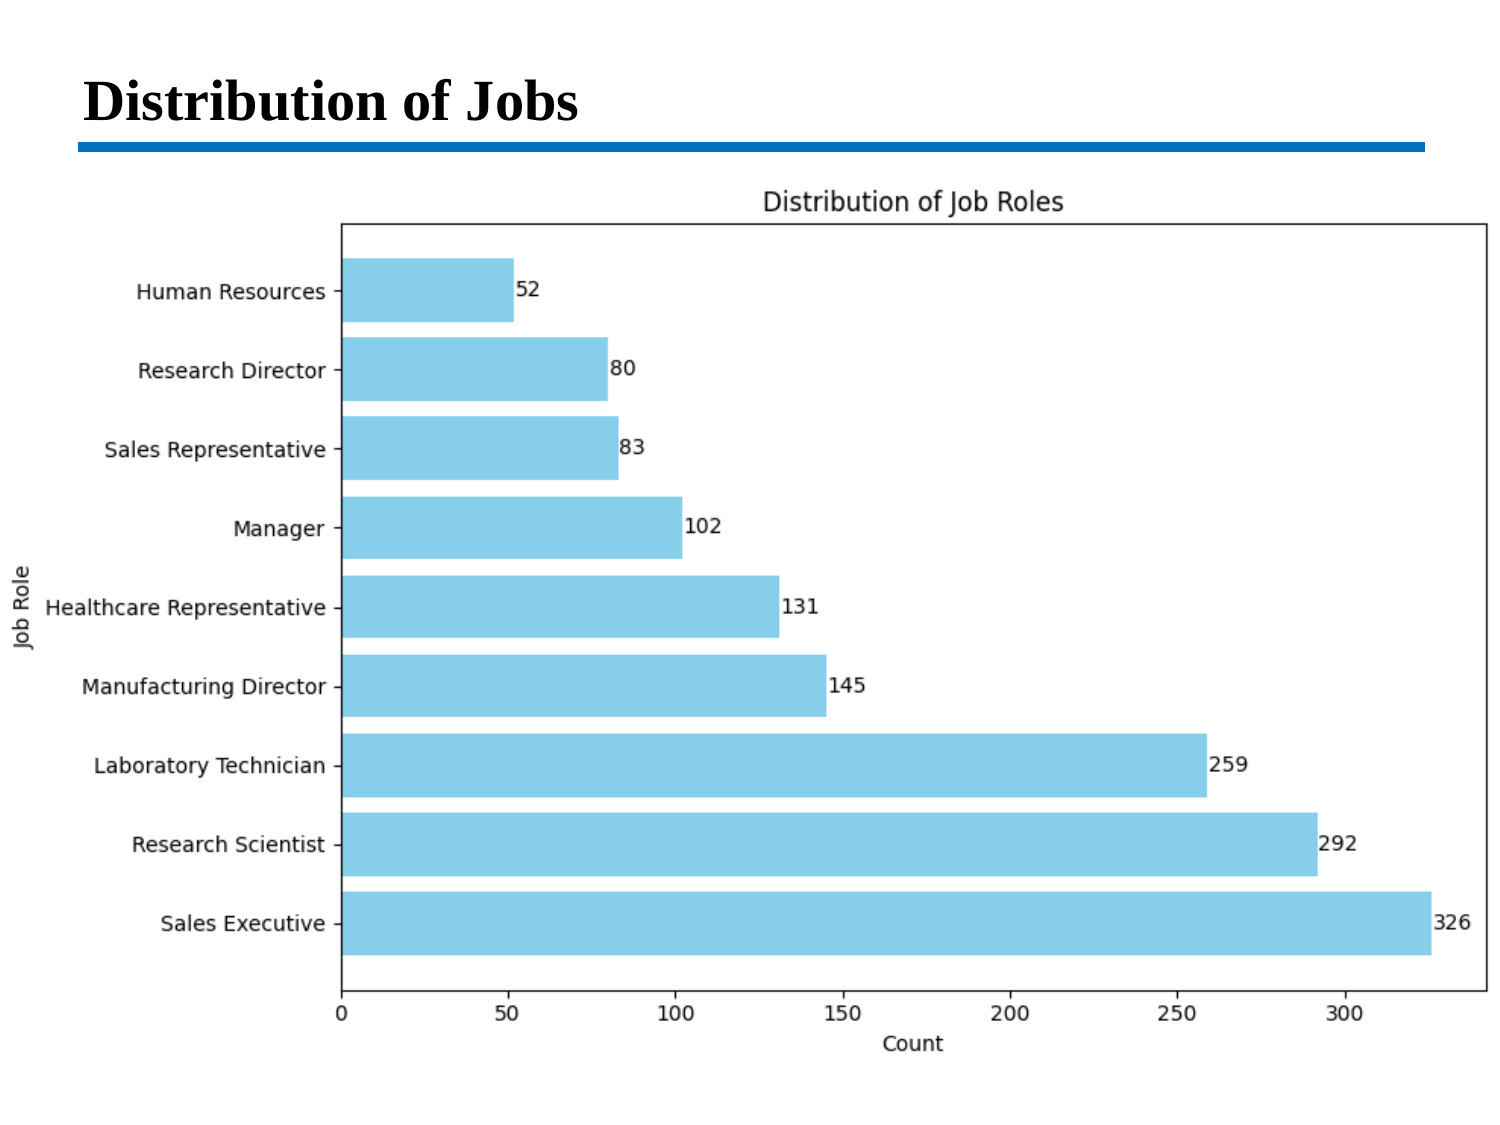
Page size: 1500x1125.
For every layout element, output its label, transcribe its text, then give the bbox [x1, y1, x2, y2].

text_box Distribution of Jobs [68, 54, 819, 140]
picture [0, 175, 1500, 1071]
